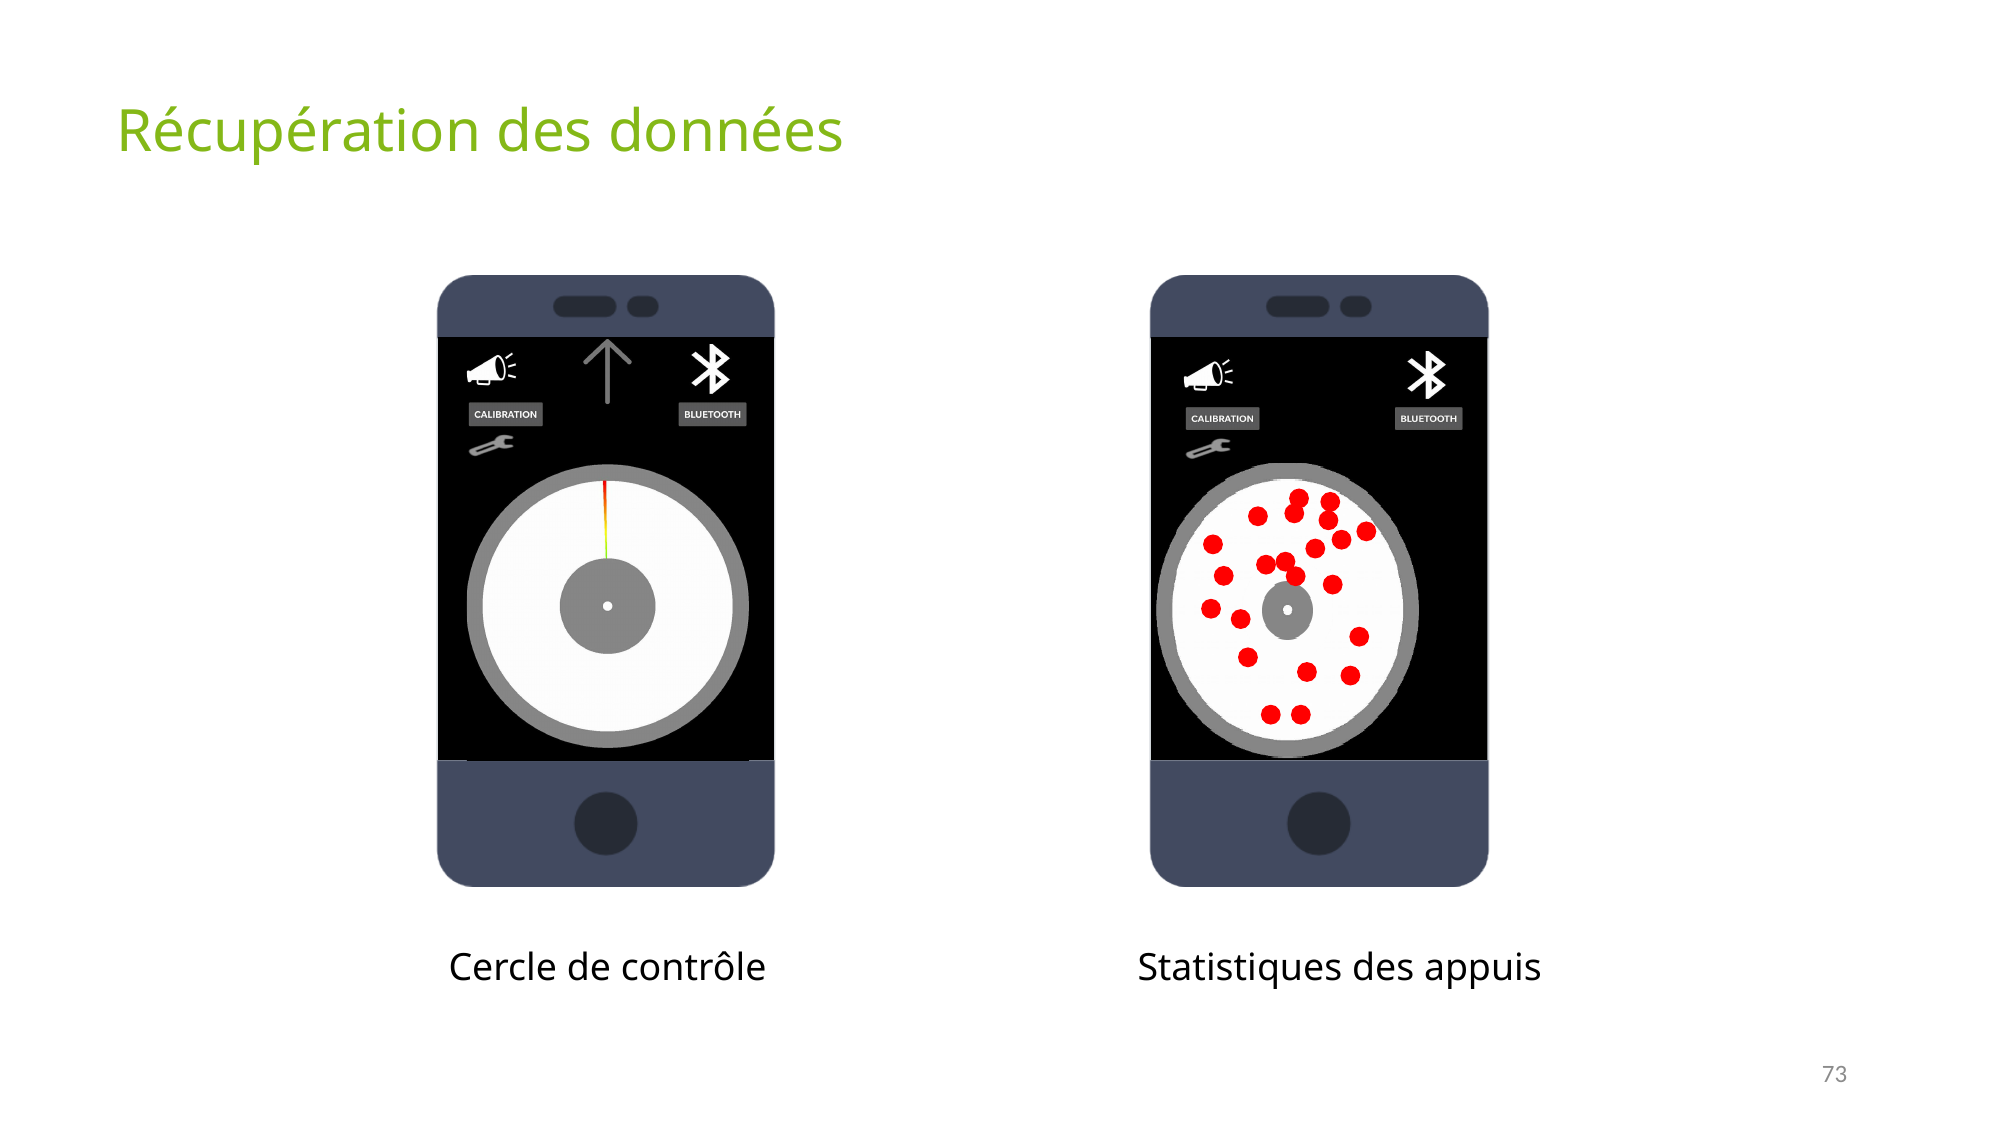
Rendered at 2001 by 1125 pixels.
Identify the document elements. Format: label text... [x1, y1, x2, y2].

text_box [1124, 274, 1515, 887]
text_box Récupération des données [101, 86, 860, 171]
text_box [1119, 275, 1561, 996]
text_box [411, 275, 802, 996]
slide_number 73 [1412, 1042, 1863, 1103]
